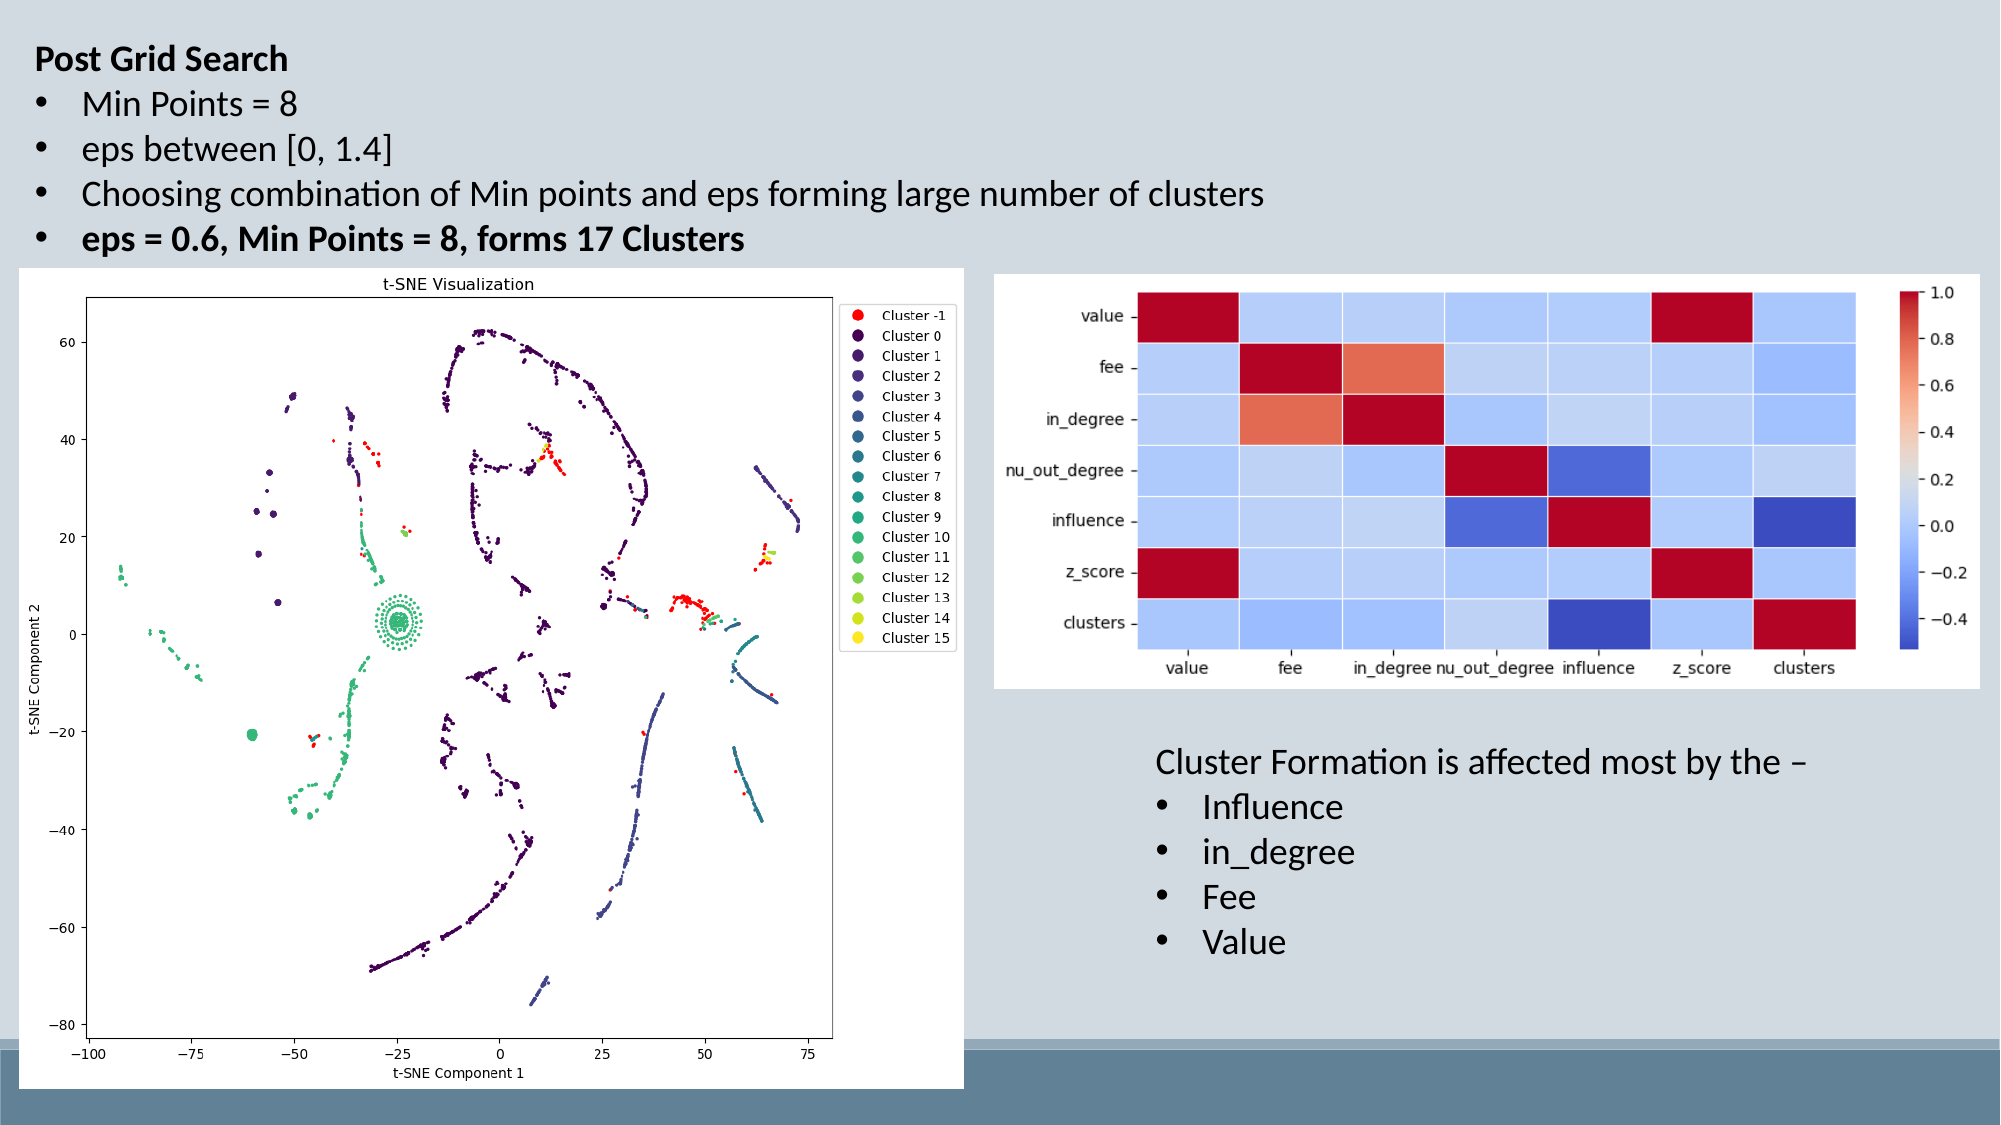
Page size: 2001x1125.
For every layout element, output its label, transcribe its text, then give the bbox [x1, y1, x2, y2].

picture [994, 273, 1981, 689]
text_box Post Grid Search Min Points = 8 eps between [0, 1.4] Choosing combination of Min points and eps forming large number of clusters eps = 0.6, Min Points = 8, forms 17 Clusters [19, 26, 1919, 266]
text_box Cluster Formation is affected most by the – Influence in_degree Fee Value [1140, 729, 1834, 969]
picture [19, 268, 964, 1090]
